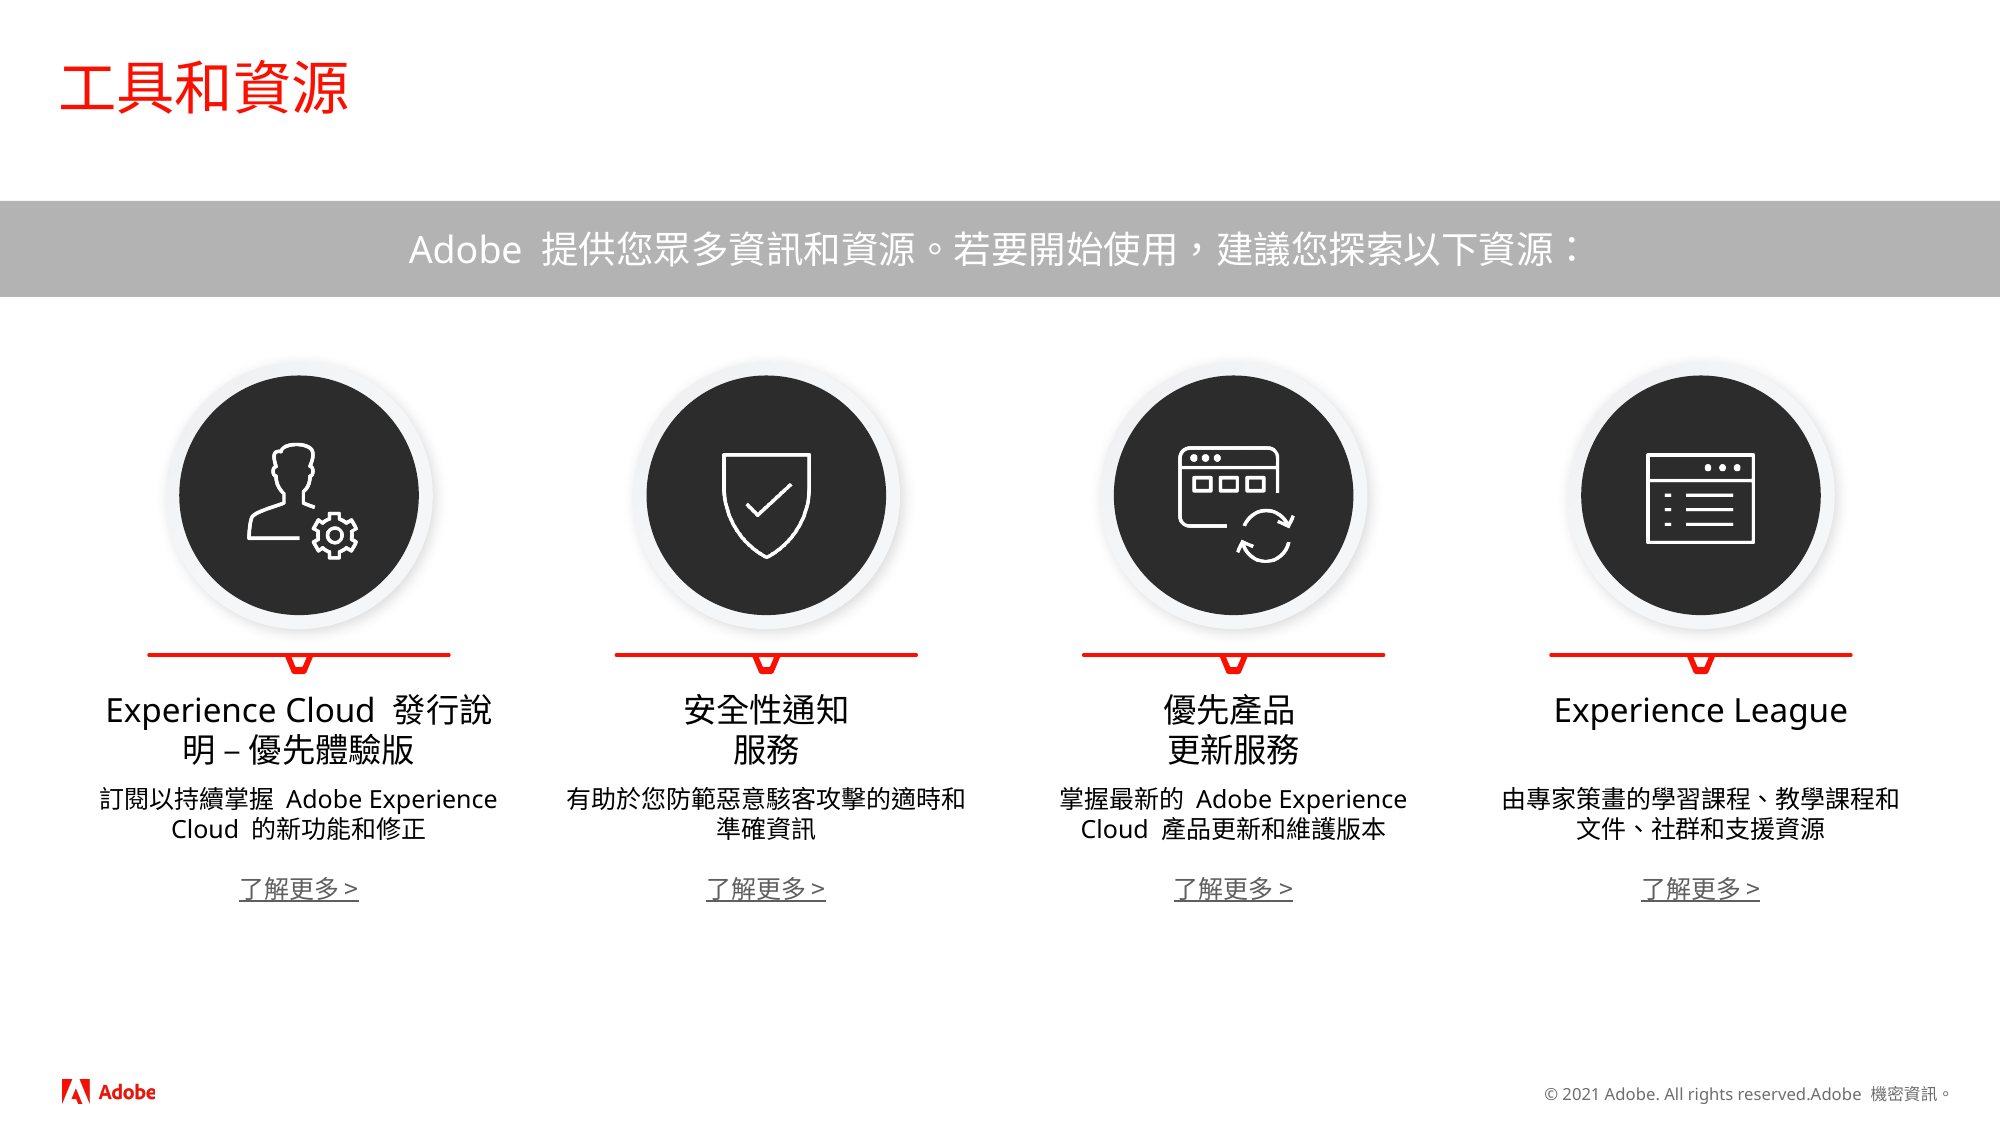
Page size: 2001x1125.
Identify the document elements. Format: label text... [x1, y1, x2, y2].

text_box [1567, 361, 1835, 630]
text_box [632, 361, 901, 630]
text_box [283, 656, 315, 676]
text_box [751, 656, 782, 676]
title 工具和資源 [51, 51, 1940, 158]
text_box Adobe 提供您眾多資訊和資源。若要開始使用，建議您探索以下資源： [0, 200, 2000, 298]
text_box Experience Cloud 發行說明 – 優先體驗版 [77, 682, 521, 777]
text_box 訂閱以持續掌握 Adobe Experience Cloud 的新功能和修正 了解更多 > [77, 777, 521, 918]
picture [722, 453, 811, 559]
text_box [165, 361, 433, 630]
text_box 由專家策畫的學習課程、教學課程和文件、社群和支援資源 了解更多 > [1479, 776, 1923, 918]
text_box 有助於您防範惡意駭客攻擊的適時和準確資訊 了解更多 > [544, 777, 988, 918]
text_box 優先產品 更新服務 [1012, 682, 1456, 777]
text_box [1685, 656, 1717, 676]
text_box 安全性通知 服務 [544, 682, 988, 777]
text_box Experience League [1479, 682, 1923, 737]
text_box [1218, 656, 1249, 676]
picture [1646, 453, 1755, 544]
text_box 掌握最新的 Adobe Experience Cloud 產品更新和維護版本 了解更多 > [1012, 777, 1456, 918]
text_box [1099, 361, 1368, 630]
picture [247, 442, 358, 560]
picture [1178, 446, 1295, 563]
